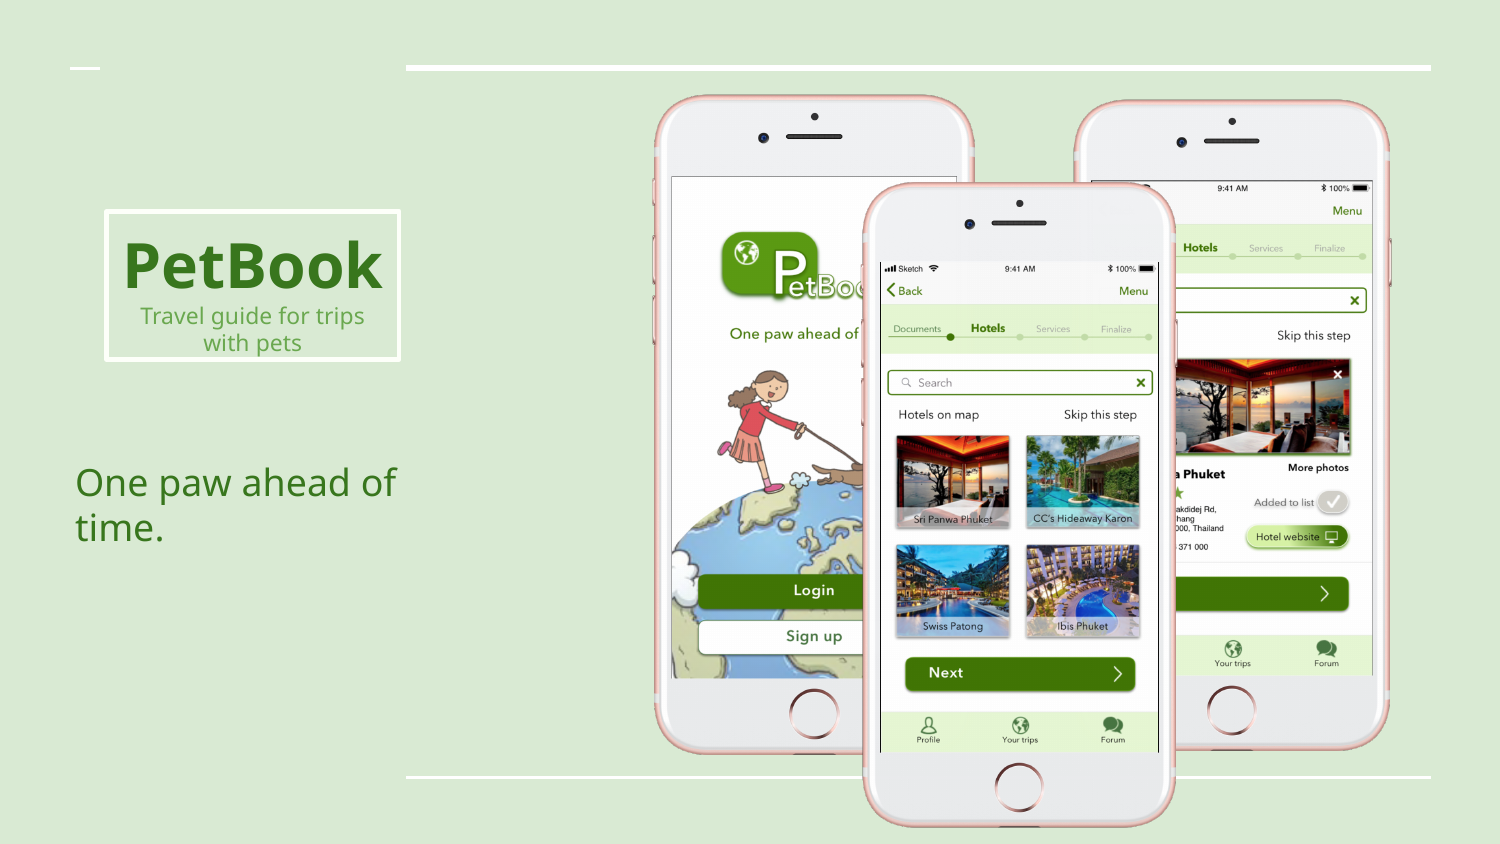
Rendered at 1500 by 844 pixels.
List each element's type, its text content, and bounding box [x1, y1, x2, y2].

picture [409, 18, 1500, 844]
text_box One paw ahead of time. [59, 444, 404, 560]
text_box PetBook Travel guide for trips with pets [106, 211, 400, 360]
